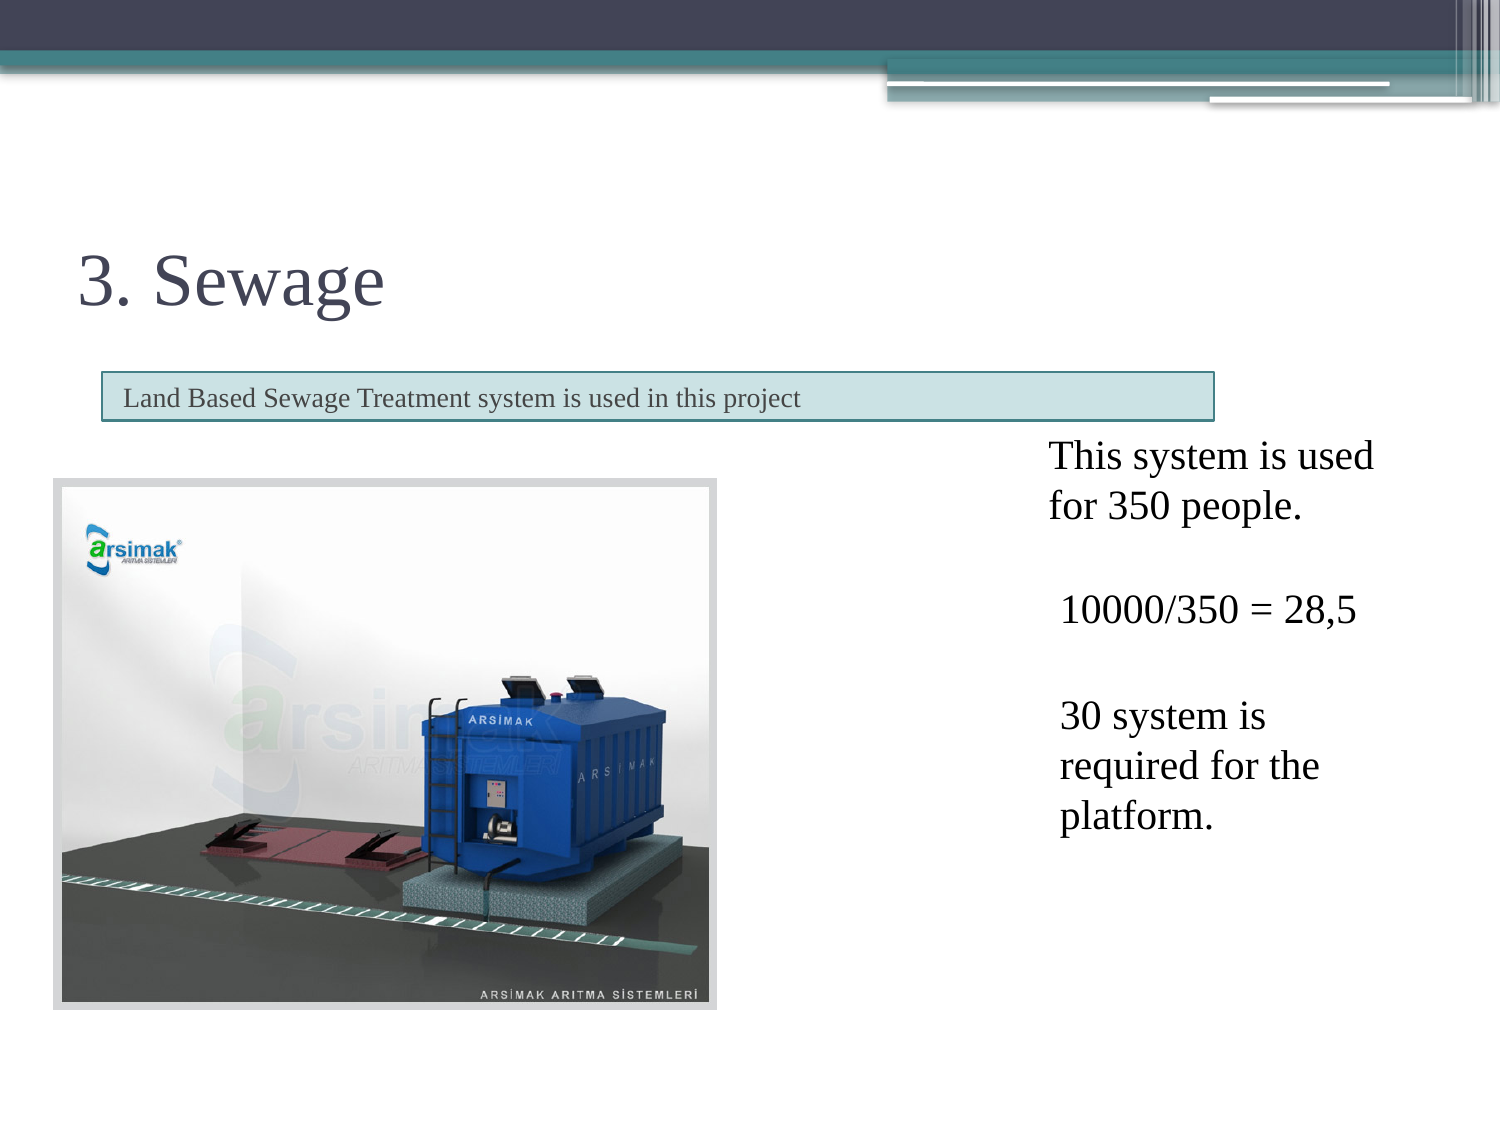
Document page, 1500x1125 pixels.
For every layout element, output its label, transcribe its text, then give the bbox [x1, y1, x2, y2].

text_box This system is used for 350 people. [1033, 420, 1436, 536]
list Land Based Sewage Treatment system is used in this project [101, 371, 1215, 422]
text_box 30 system is required for the platform. [1045, 680, 1377, 846]
title 3. Sewage [62, 187, 1438, 363]
text_box 10000/350 = 28,5 [1045, 574, 1459, 640]
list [52, 478, 717, 1010]
